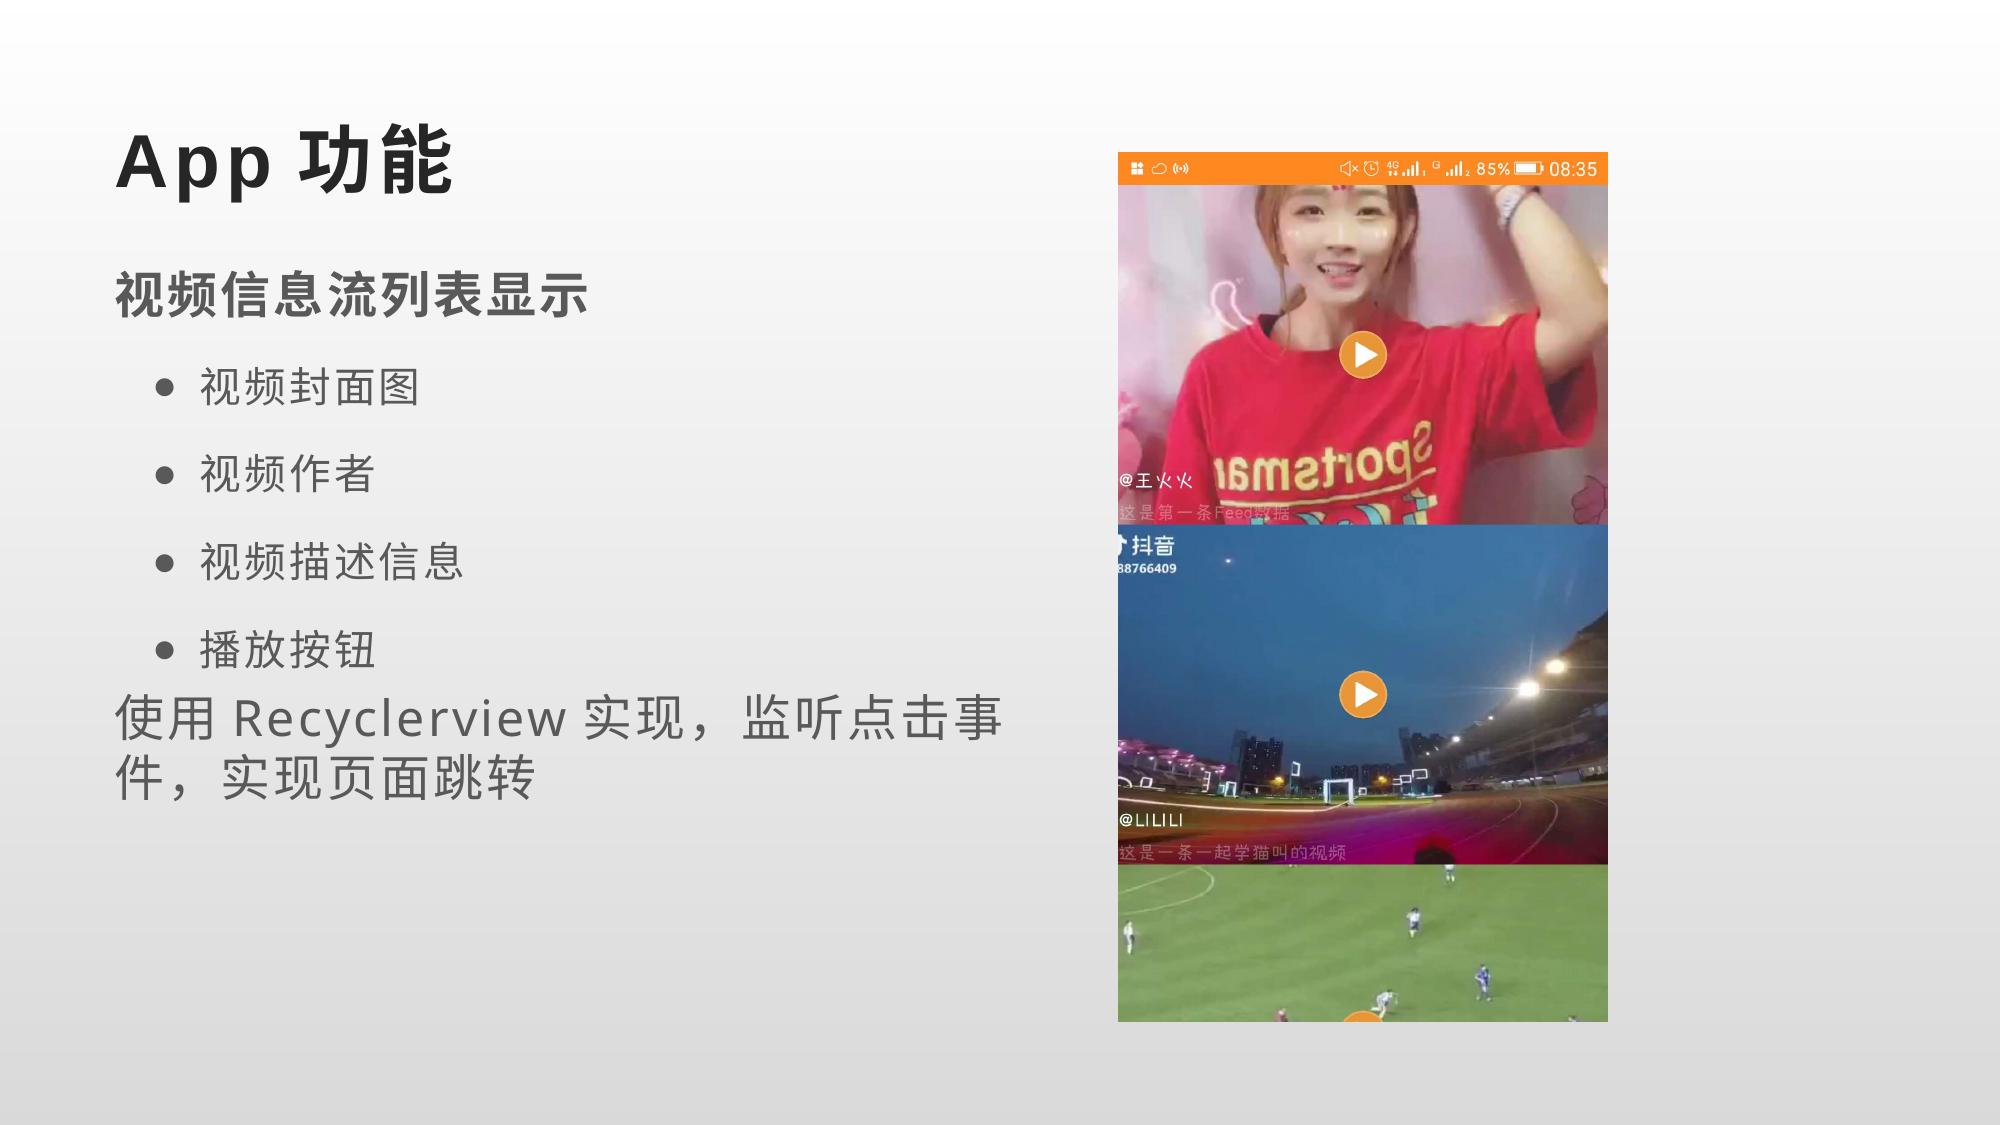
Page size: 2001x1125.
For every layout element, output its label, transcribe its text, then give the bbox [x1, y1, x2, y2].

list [1118, 152, 1608, 1022]
list 视频信息流列表显示 视频封面图 视频作者 视频描述信息 播放按钮 使用Recyclerview实现，监听点击事件，实现页面跳转 [99, 237, 1041, 1125]
title App功能 [99, 99, 1900, 216]
